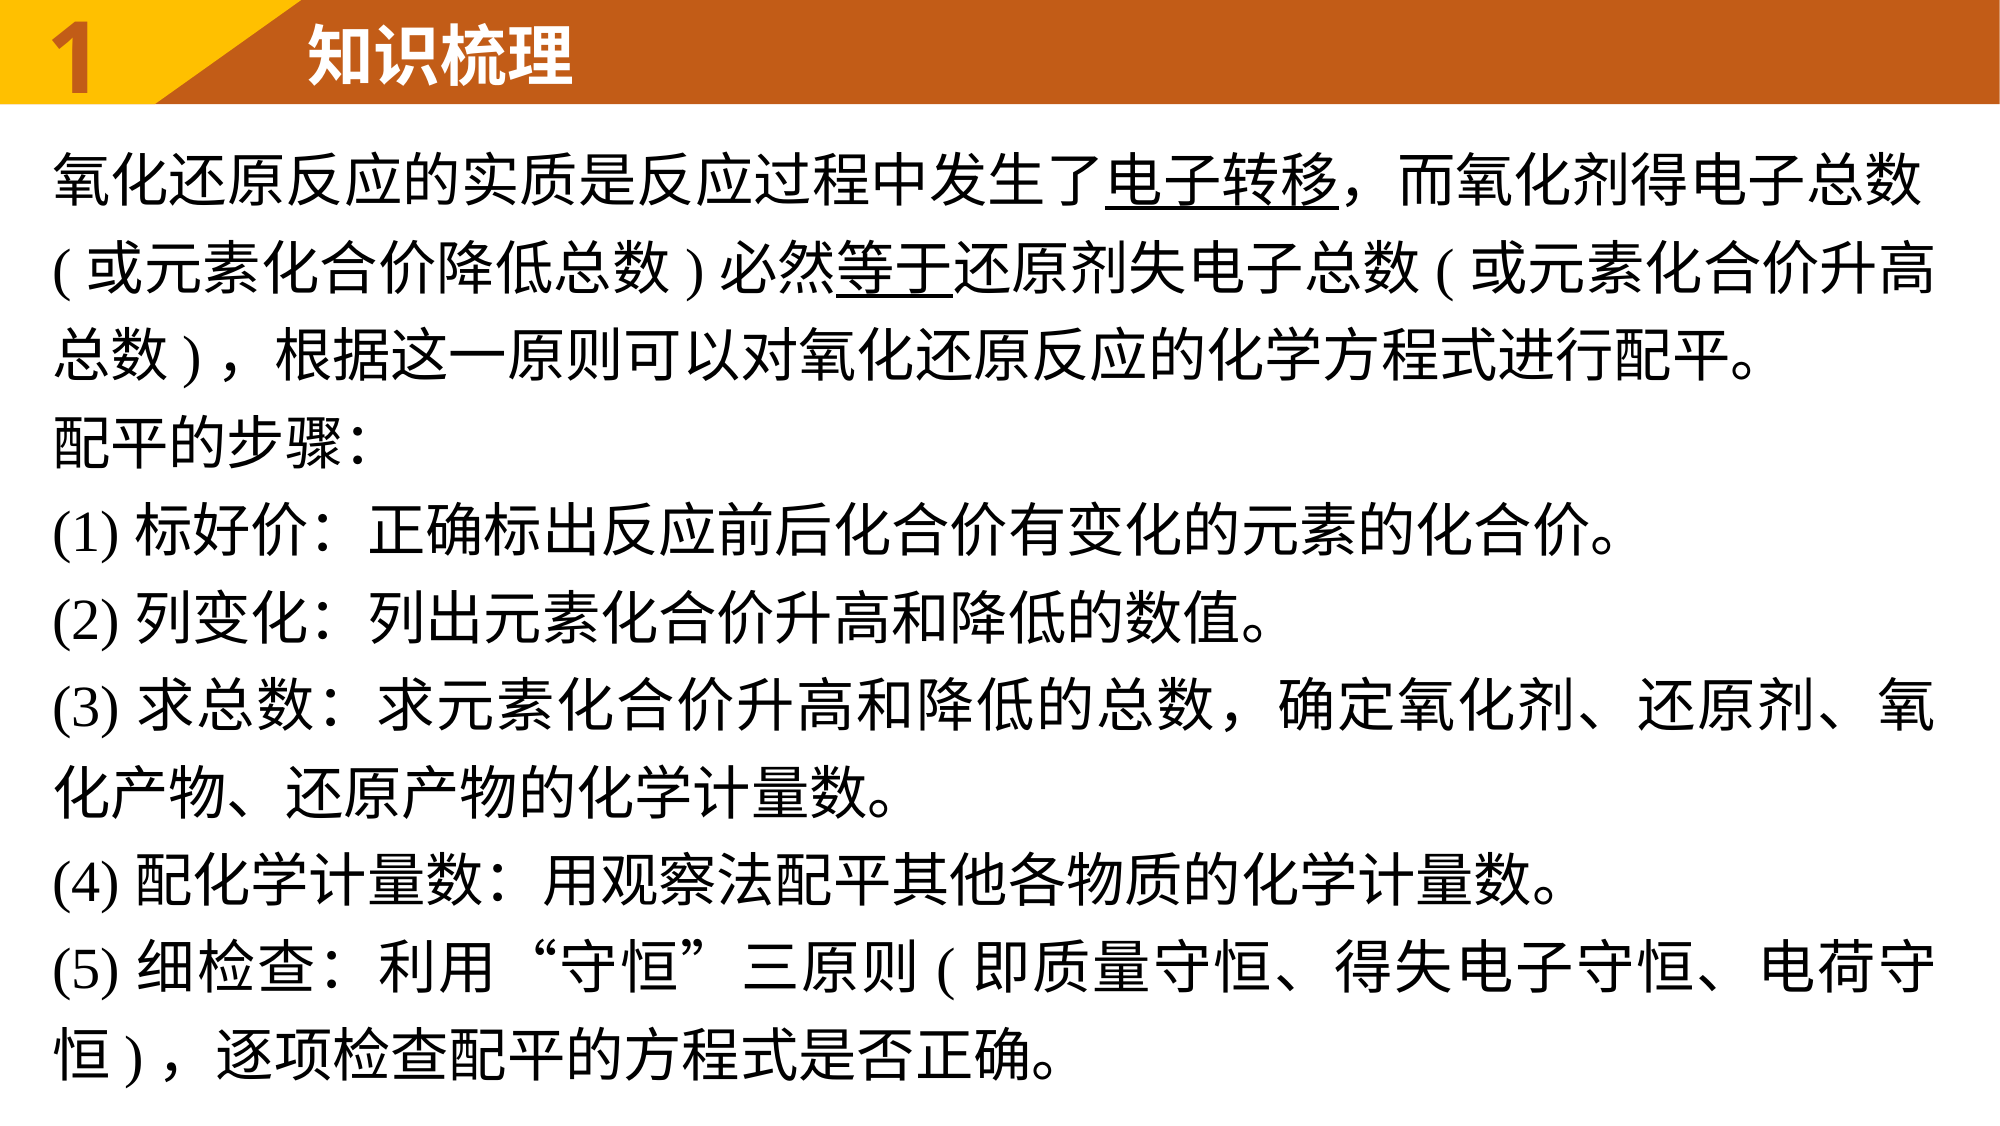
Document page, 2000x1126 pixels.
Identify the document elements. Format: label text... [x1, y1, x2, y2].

text_box 氧化还原反应的实质是反应过程中发生了电子转移，而氧化剂得电子总数(或元素化合价降低总数)必然等于还原剂失电子总数(或元素化合价升高总数)，根据这一原则可以对氧化还原反应的化学方程式进行配平。 配平的步骤： (1)标好价：正确标出反应前后化合价有变化的元素的化合价。 (2)列变化：列出元素化合价升高和降低的数值。 (3)求总数：求元素化合价升高和降低的总数，确定氧化剂、还原剂、氧化产物、还原产物的化学计量数。 (4)配化学计量数：用观察法配平其他各物质的化学计量数。 (5)细检查：利用“守恒”三原则(即质量守恒、得失电子守恒、电荷守恒)，逐项检查配平的方程式是否正确。 [32, 116, 1957, 1099]
